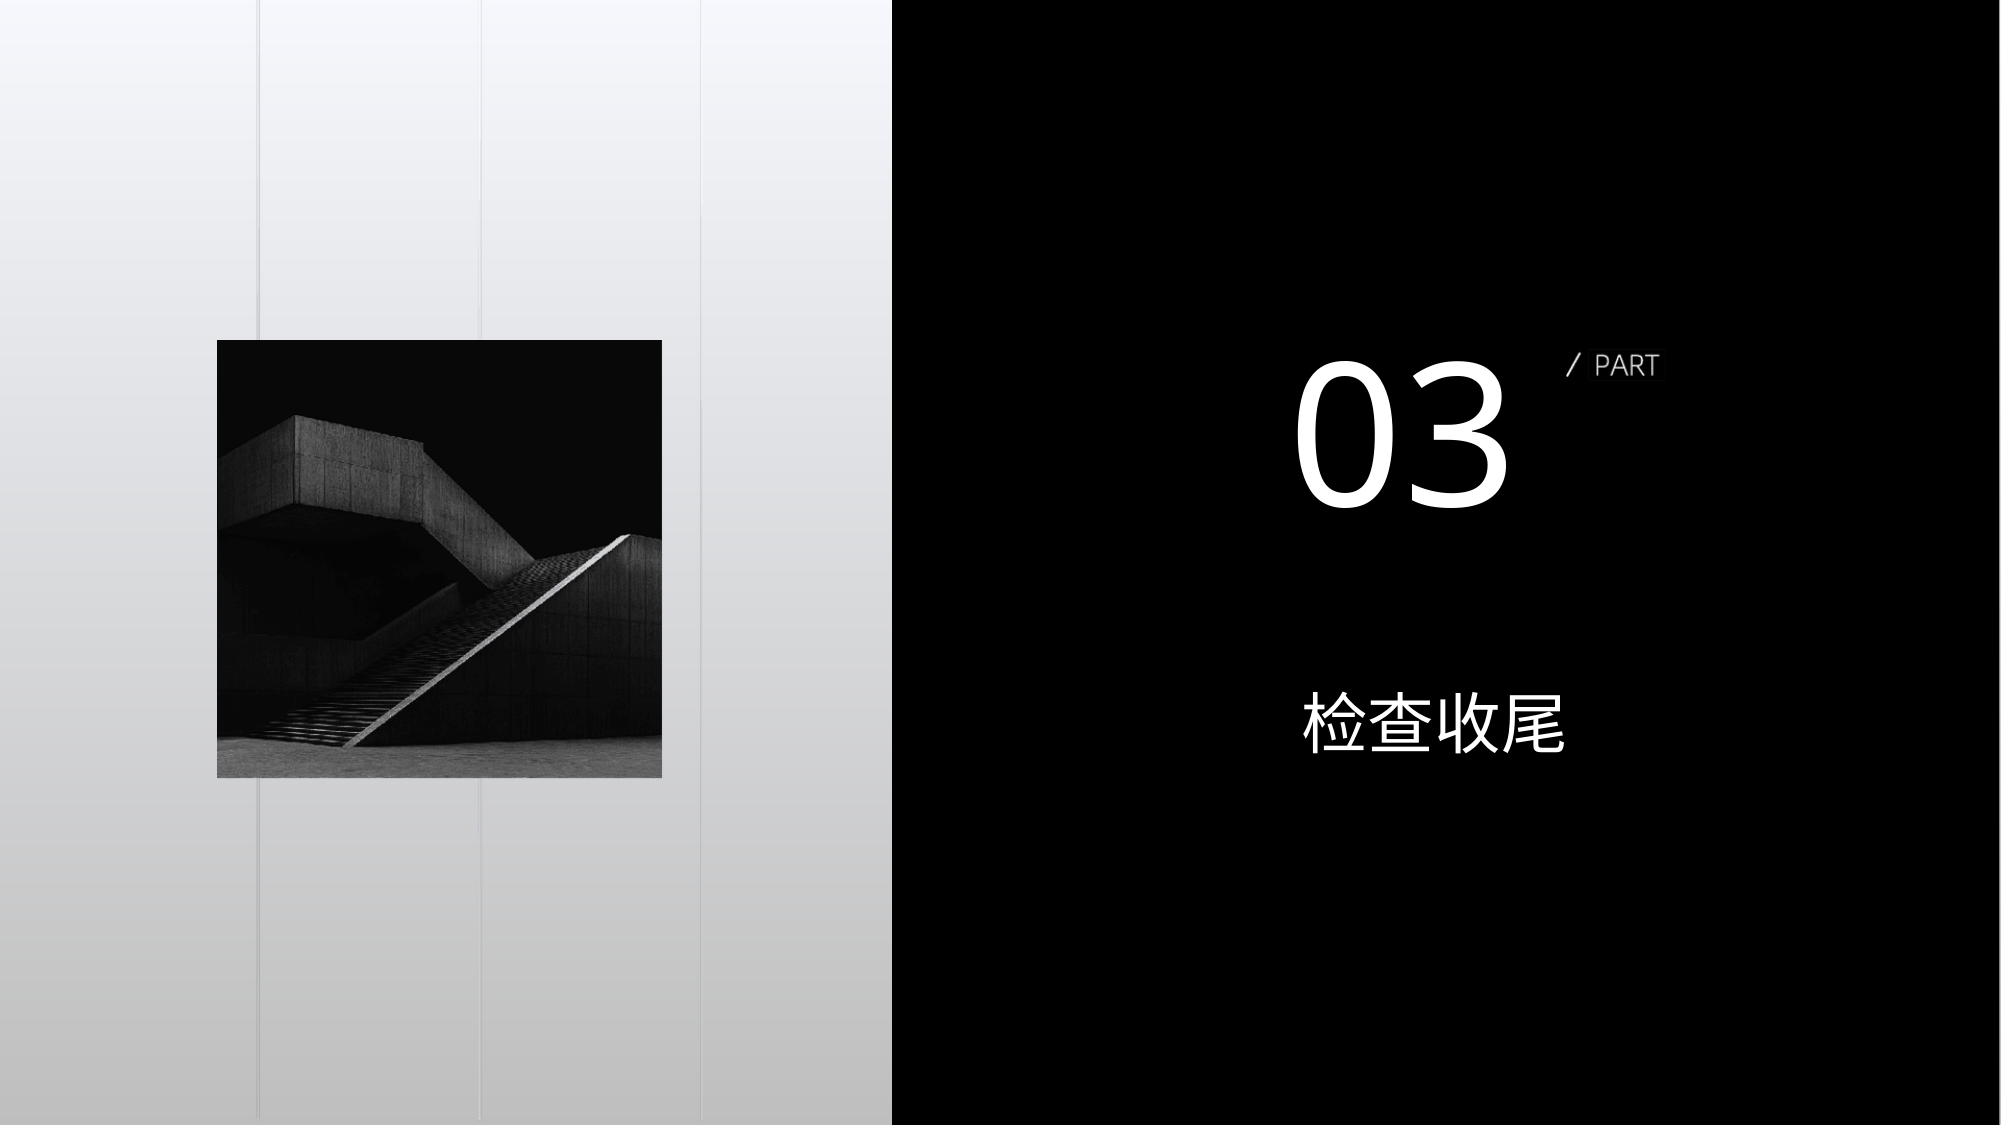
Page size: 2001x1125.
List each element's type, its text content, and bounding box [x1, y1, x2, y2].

text_box 检查收尾 [1070, 658, 1799, 885]
text_box 03 [1273, 299, 1567, 518]
picture [178, 0, 703, 1122]
text_box [892, 0, 2000, 1125]
picture [1565, 340, 1718, 396]
text_box [0, 0, 892, 1125]
